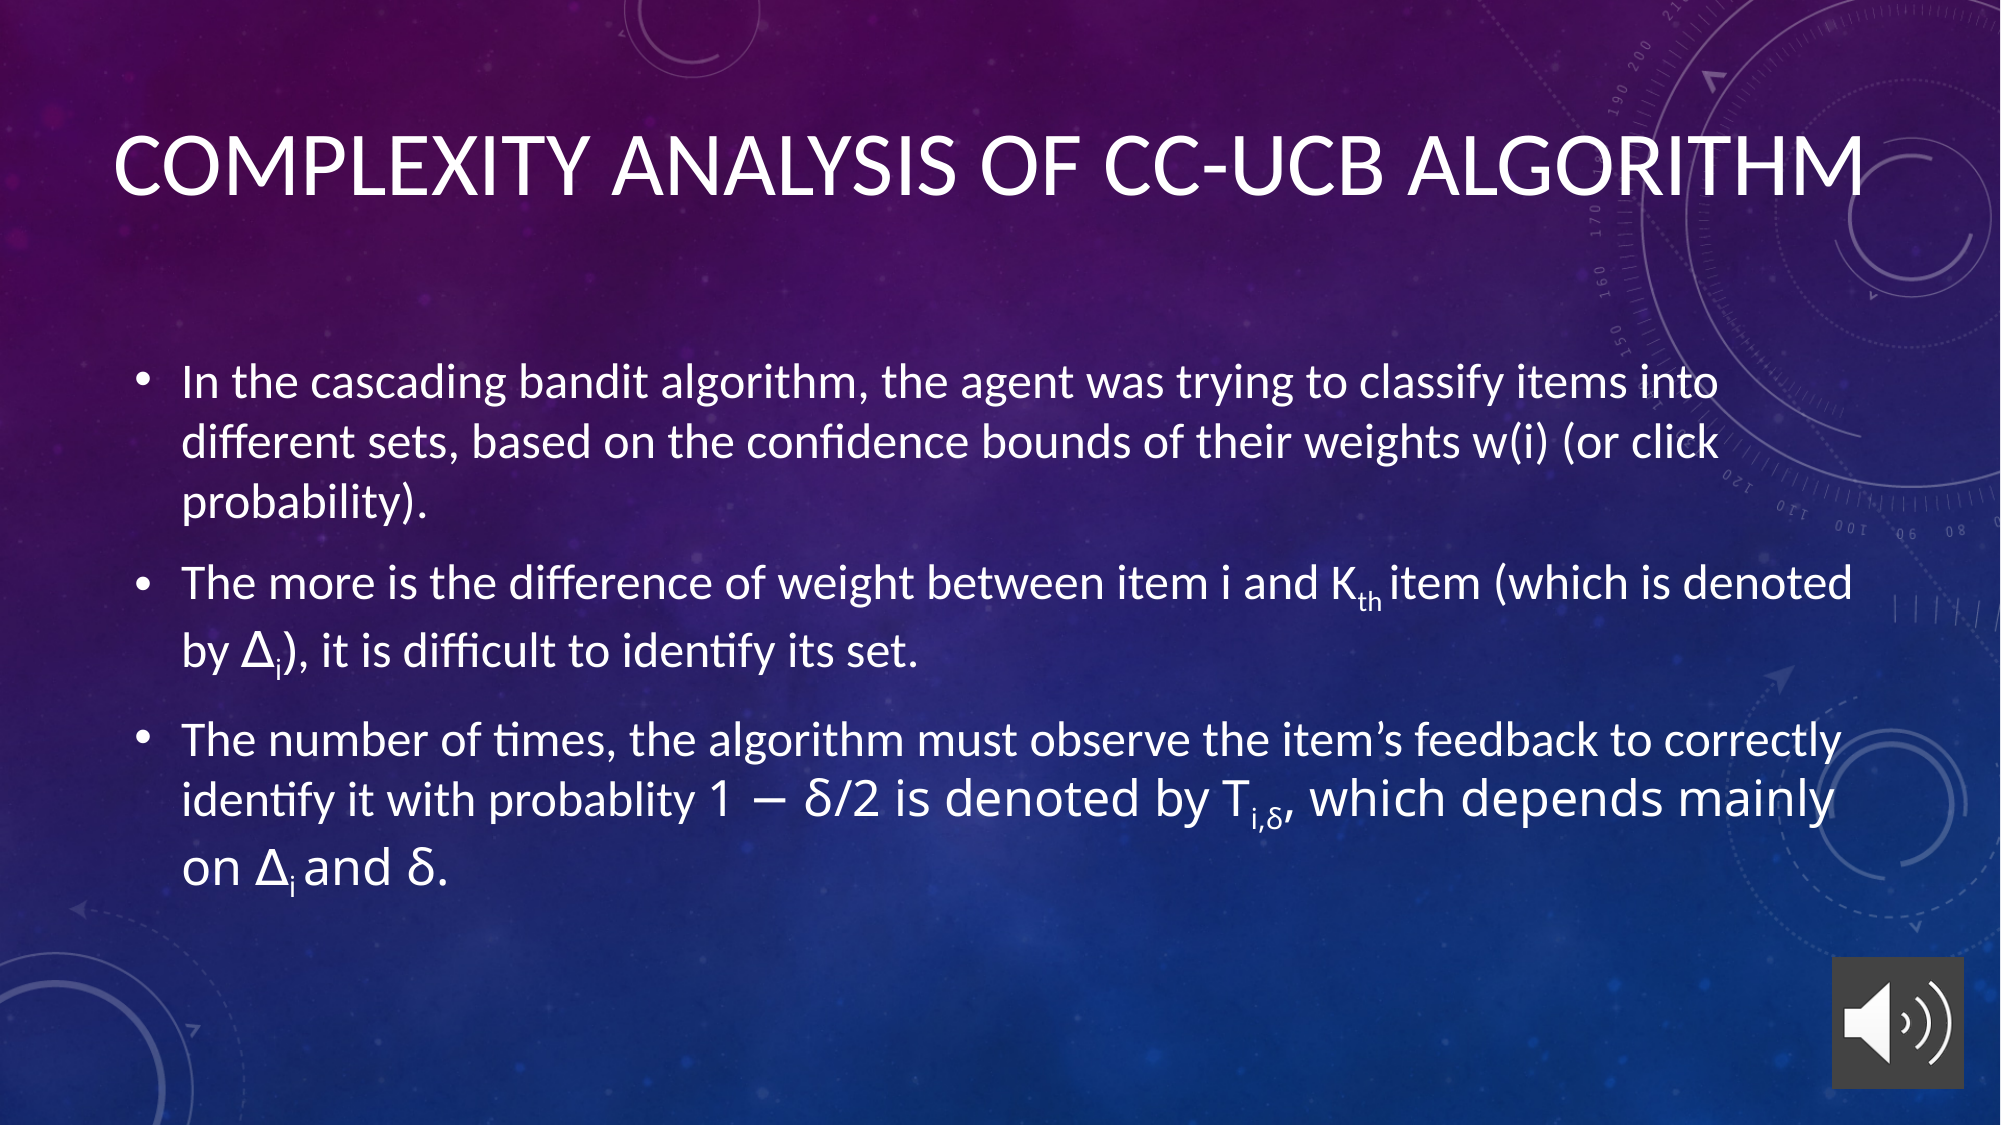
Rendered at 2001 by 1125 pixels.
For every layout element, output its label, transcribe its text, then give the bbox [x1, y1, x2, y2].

title complexity analysis of CC-UCB algorithm [98, 84, 1902, 234]
list In the cascading bandit algorithm, the agent was trying to classify items into different sets, based on the confidence bounds of their weights w(i) (or click probability). The more is the difference of weight between item i and Kth item (which is denoted by ∆i), it is difficult to identify its set. The number of times, the algorithm must observe the item’s feedback to correctly identify it with probablity 1 − δ/2 is denoted by Ti,δ, which depends mainly on ∆i and δ. [119, 341, 1881, 911]
picture [0, 0, 2001, 1125]
